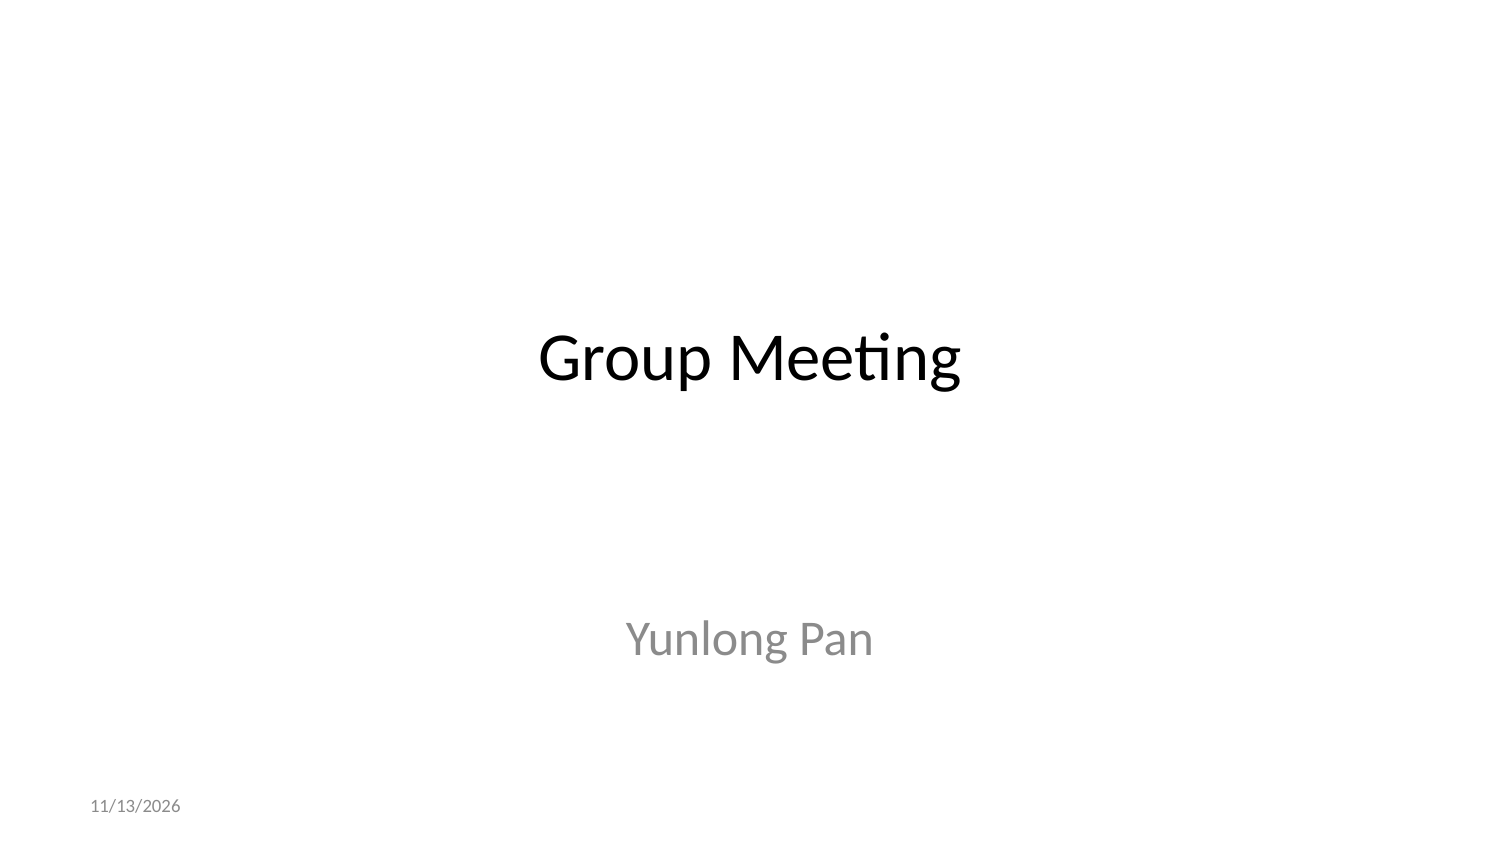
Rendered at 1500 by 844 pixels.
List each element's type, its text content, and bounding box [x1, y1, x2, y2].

subtitle Yunlong Pan [225, 478, 1275, 694]
title Group Meeting [112, 262, 1388, 443]
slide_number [75, 782, 425, 827]
